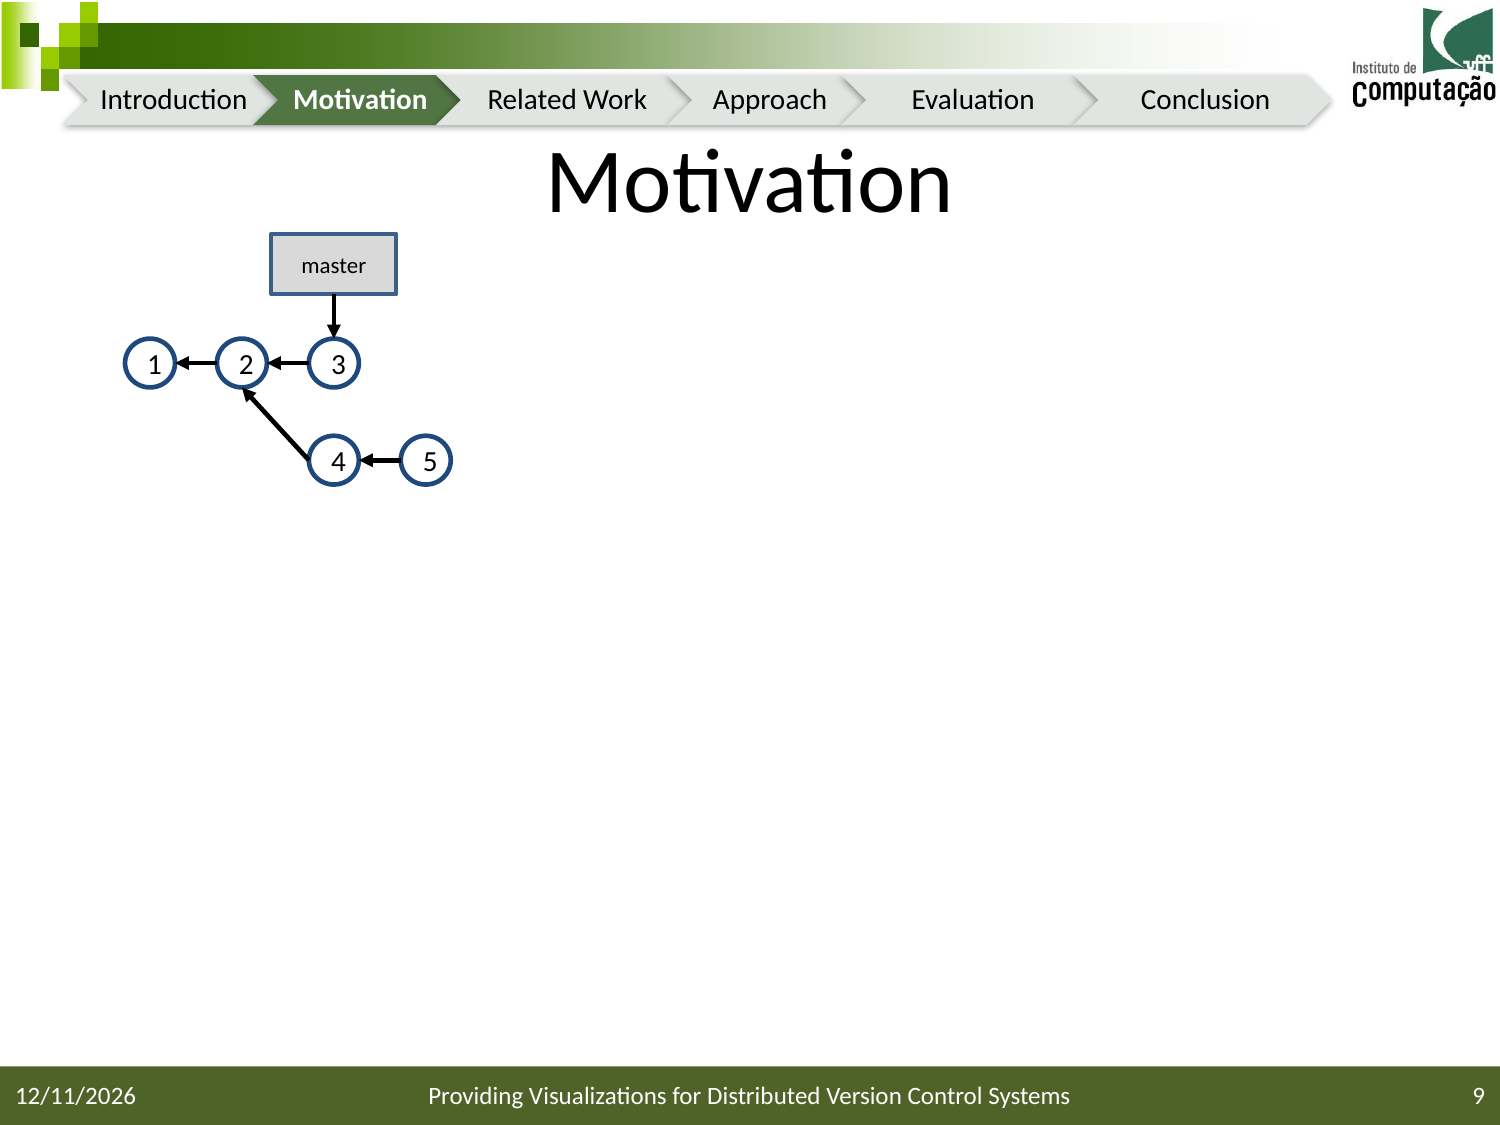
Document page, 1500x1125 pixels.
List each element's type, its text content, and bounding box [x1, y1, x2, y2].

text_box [241, 387, 310, 461]
text_box 3 [306, 337, 361, 390]
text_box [62, 74, 1333, 126]
text_box master [269, 232, 398, 296]
text_box 4 [308, 433, 361, 487]
footer Providing Visualizations for Distributed Version Control Systems [362, 1065, 1138, 1125]
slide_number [0, 1065, 350, 1125]
text_box 5 [398, 433, 453, 487]
text_box 2 [214, 336, 269, 390]
text_box 1 [122, 336, 178, 390]
title Motivation [23, 82, 1477, 270]
slide_number 9 [1149, 1065, 1500, 1125]
